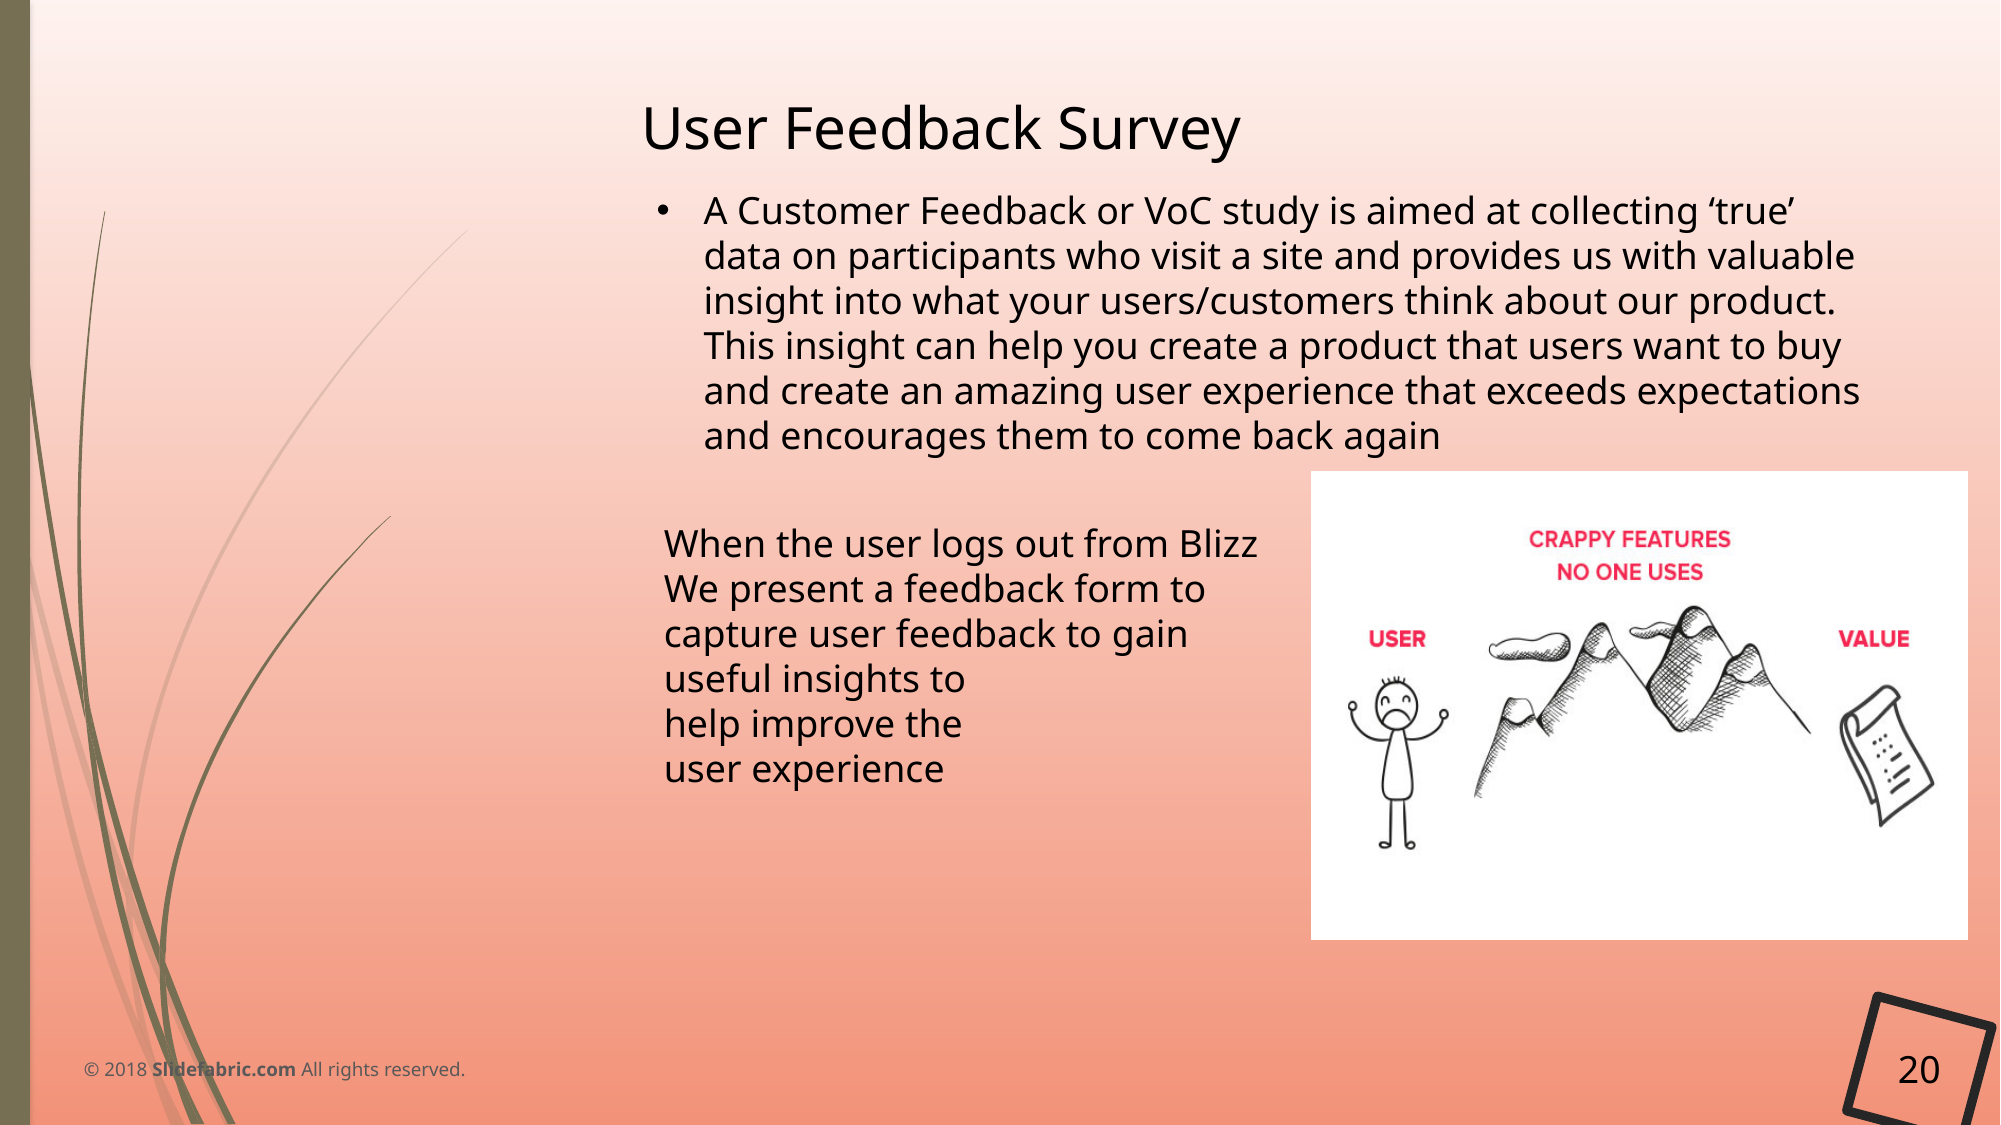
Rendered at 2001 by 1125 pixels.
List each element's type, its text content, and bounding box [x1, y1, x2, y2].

text_box A Customer Feedback or VoC study is aimed at collecting ‘true’ data on participants who visit a site and provides us with valuable insight into what your users/customers think about our product. This insight can help you create a product that users want to buy and create an amazing user experience that exceeds expectations and encourages them to come back again [641, 179, 1895, 510]
text_box When the user logs out from Blizz We present a feedback form to capture user feedback to gain useful insights to help improve the user experience [649, 512, 1284, 798]
text_box User Feedback Survey [626, 83, 1256, 169]
picture [1310, 471, 1968, 940]
